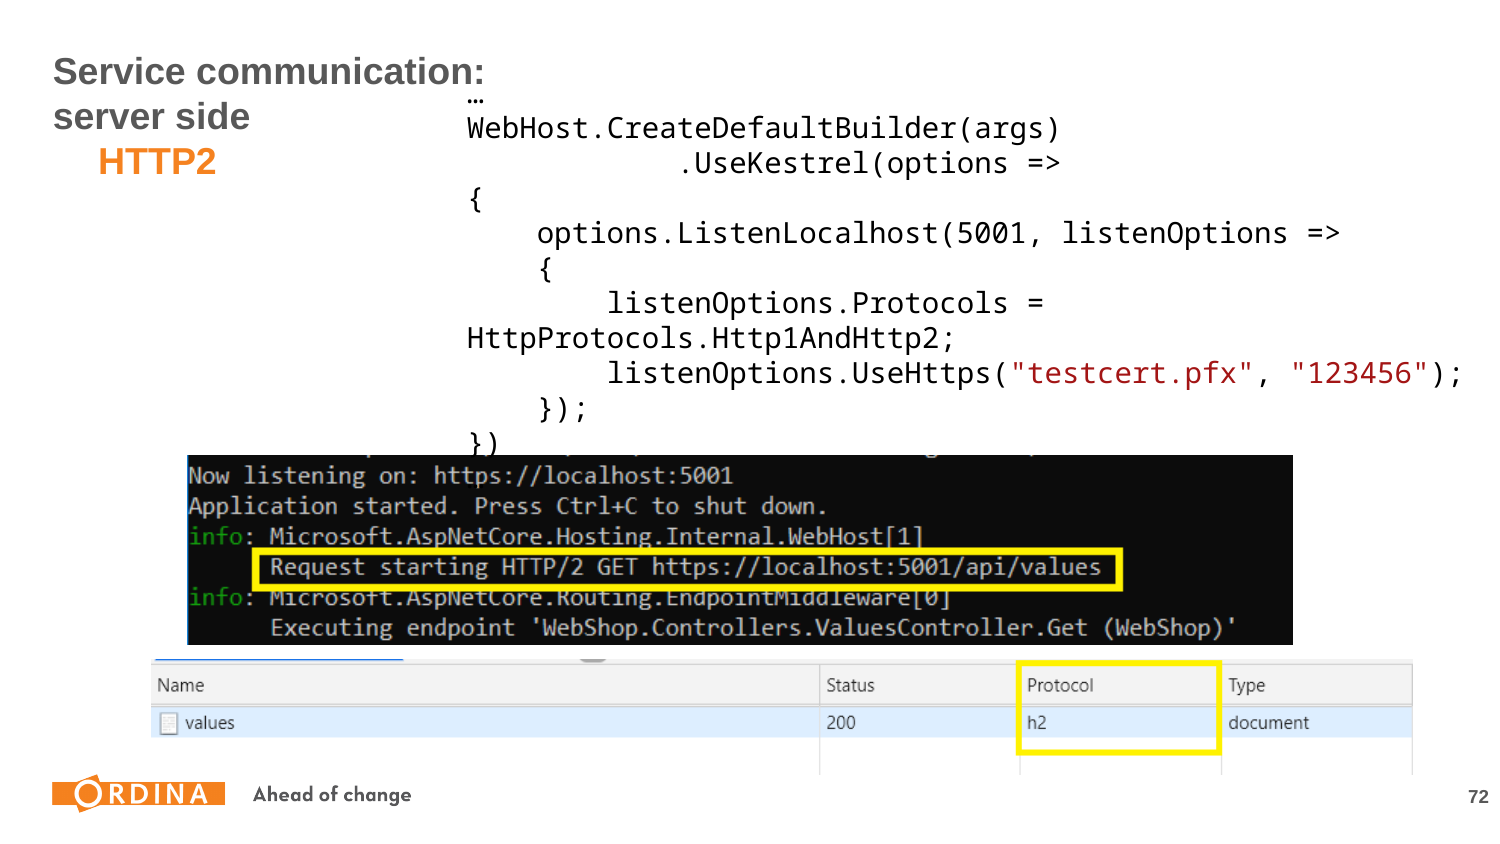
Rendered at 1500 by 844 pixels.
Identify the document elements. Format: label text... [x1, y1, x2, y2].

list HTTP2 [98, 137, 452, 216]
text_box … WebHost.CreateDefaultBuilder(args) .UseKestrel(options => { options.ListenLocalhost(5001, listenOptions => { listenOptions.Protocols = HttpProtocols.Http1AndHttp2; listenOptions.UseHttps("testcert.pfx", "123456"); }); }) … [452, 66, 1488, 502]
picture [187, 454, 1293, 645]
title Service communication: server side [52, 46, 520, 88]
picture [52, 658, 1414, 813]
text_box [98, 216, 1402, 730]
